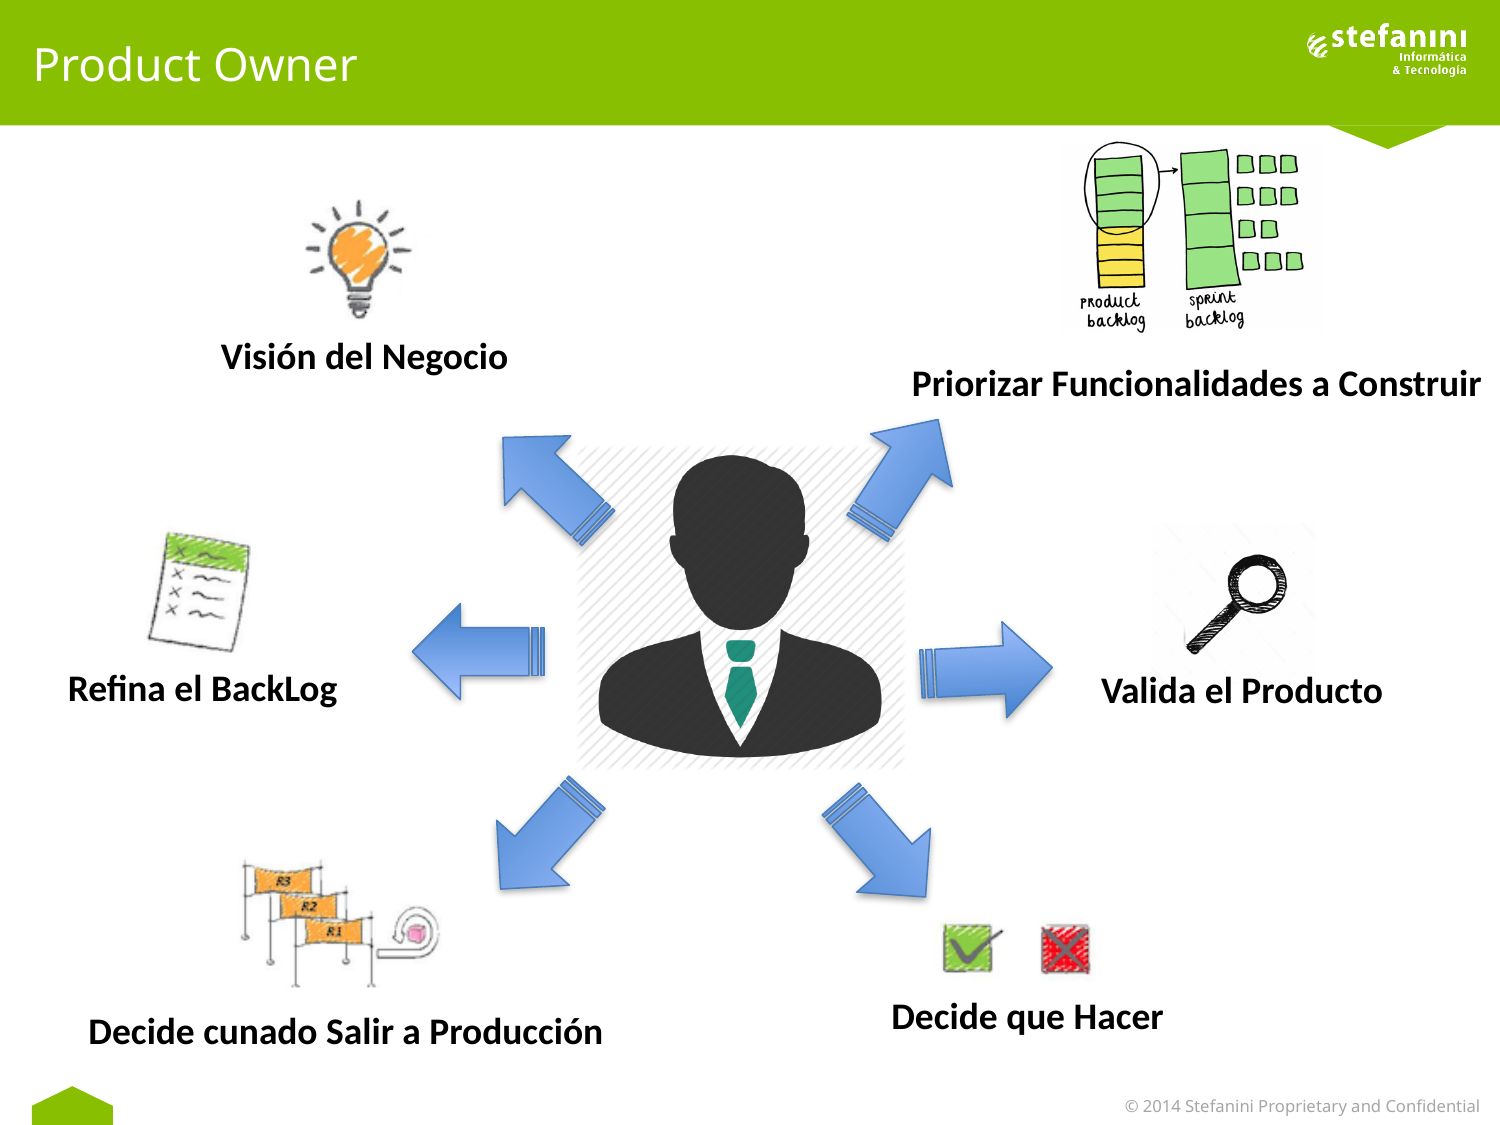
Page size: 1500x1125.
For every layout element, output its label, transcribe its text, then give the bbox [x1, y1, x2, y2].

picture [1293, 0, 1500, 92]
title Product Owner [17, 21, 1186, 104]
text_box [39, 141, 1500, 1065]
